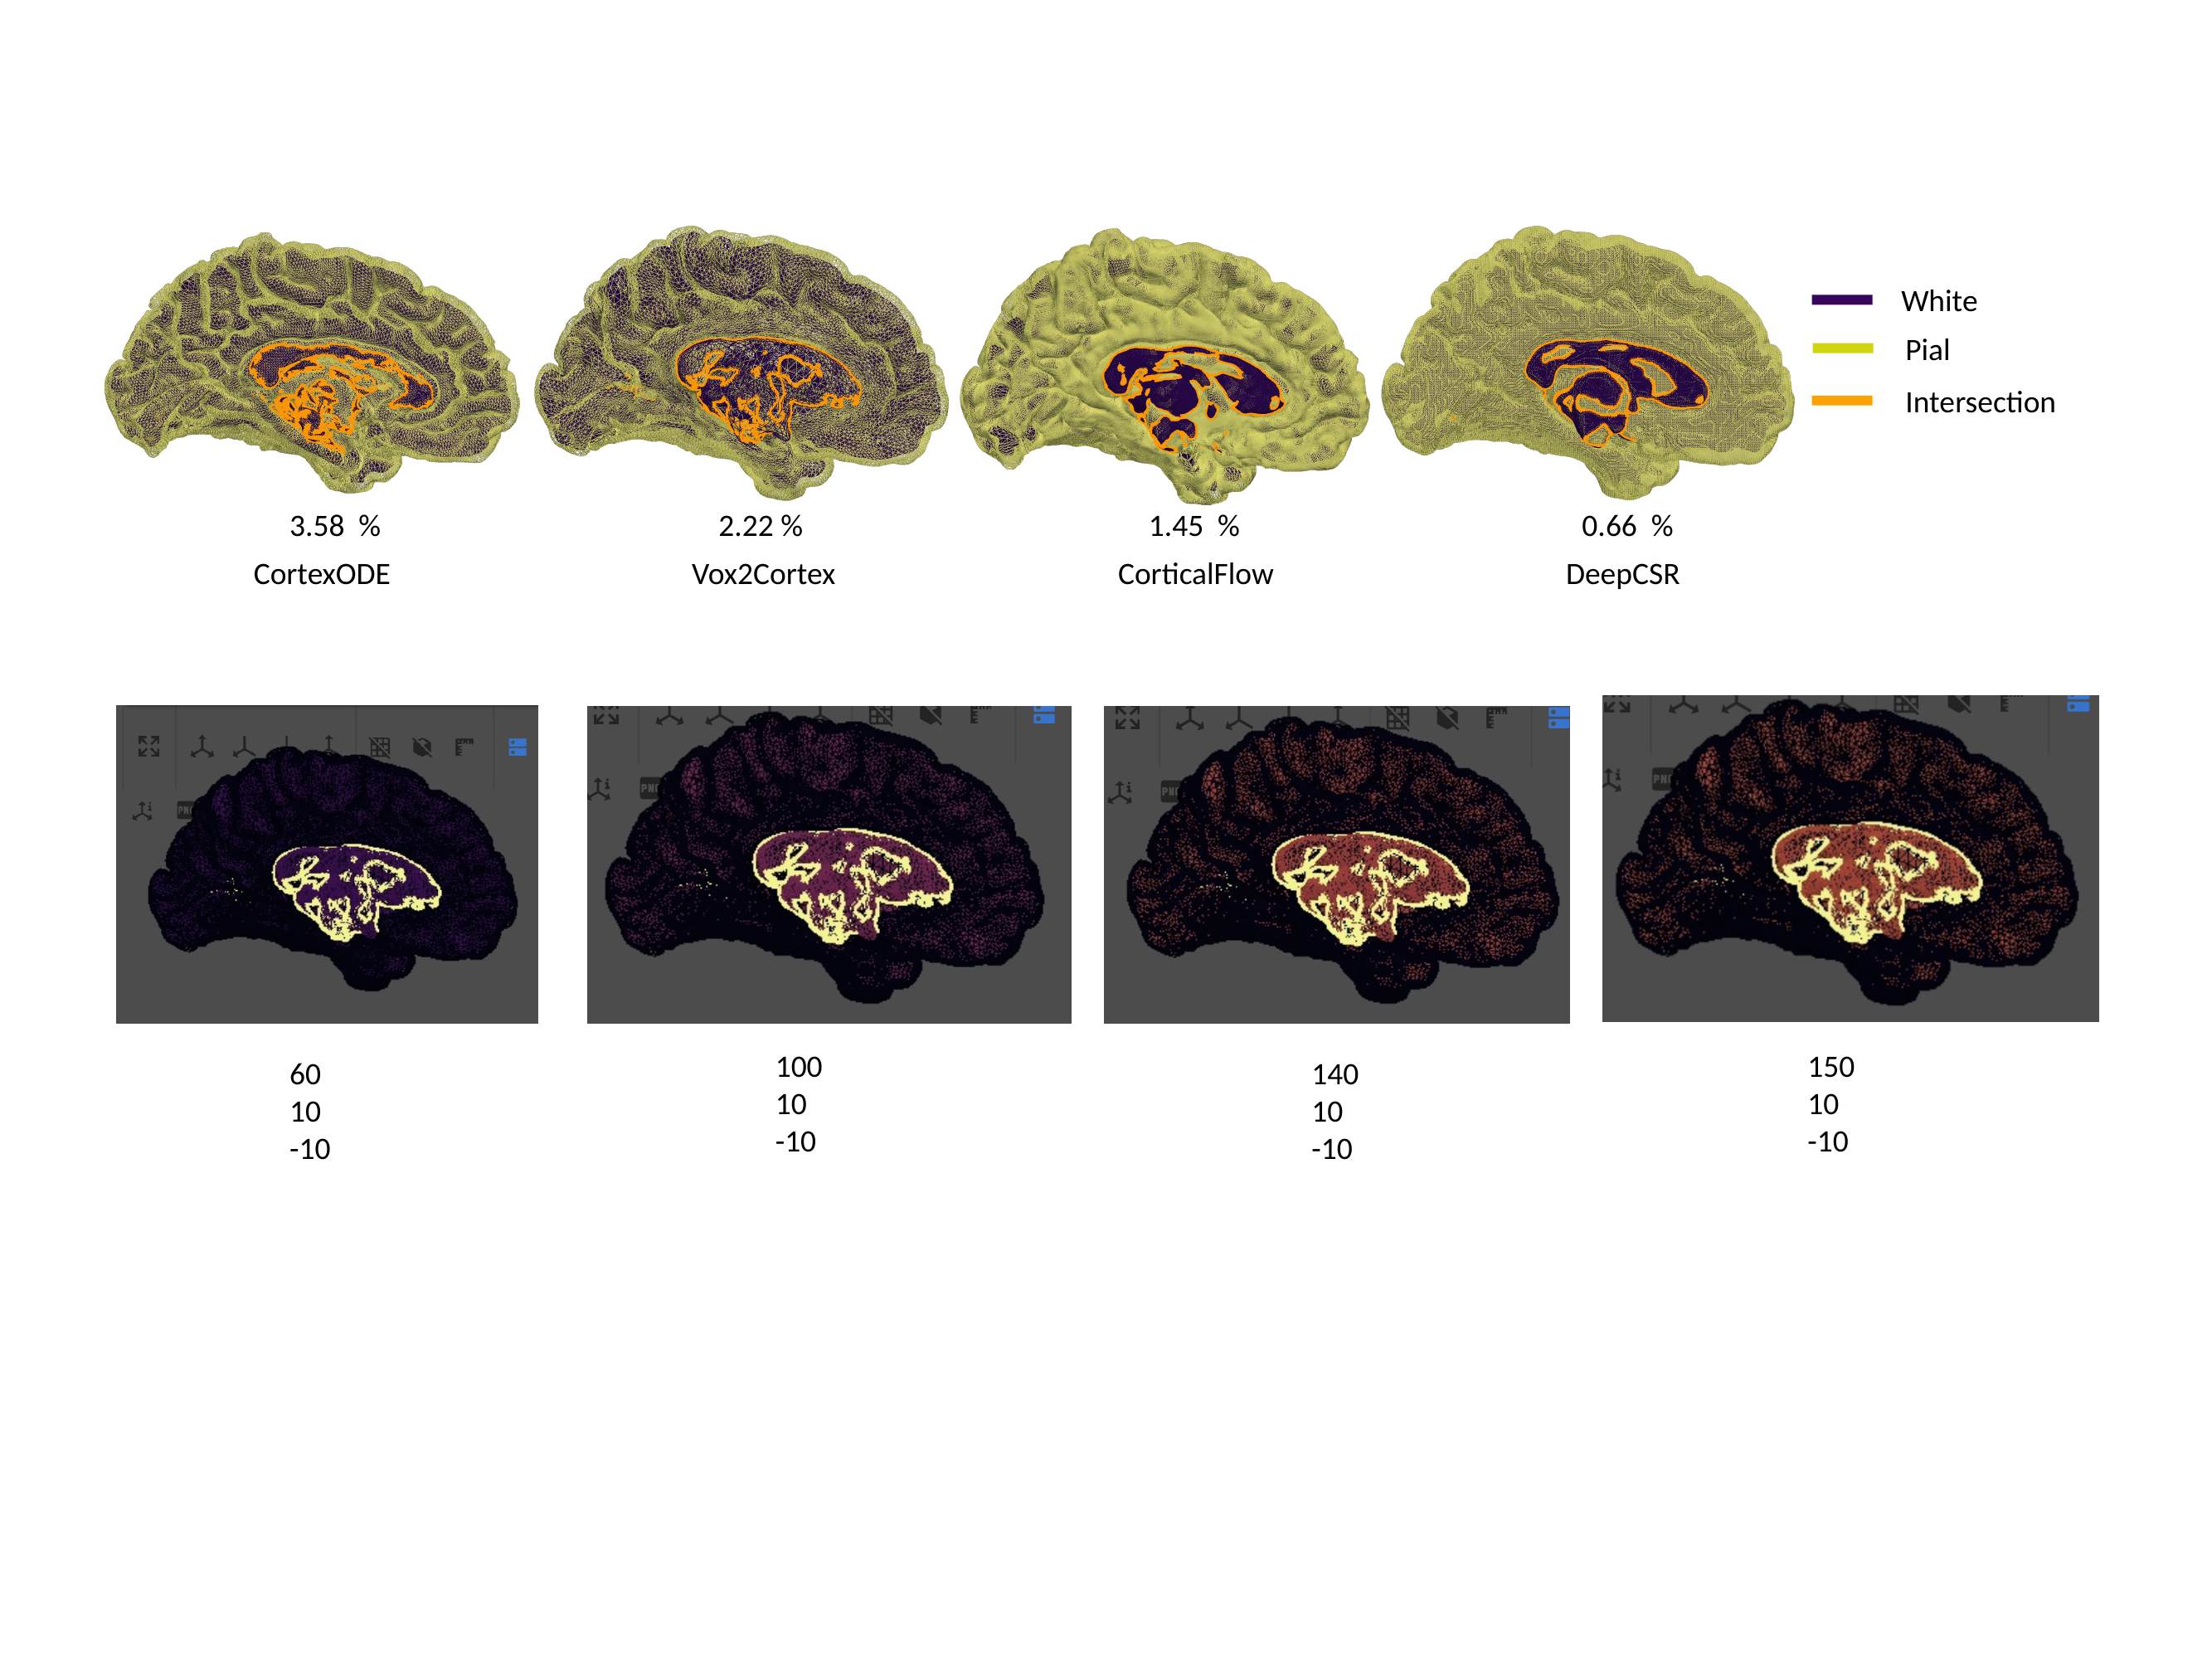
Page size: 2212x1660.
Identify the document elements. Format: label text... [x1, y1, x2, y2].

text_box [51, 105, 2161, 634]
text_box 140 10 -10 [1299, 1047, 1433, 1172]
picture [587, 706, 1072, 1024]
text_box 100 10 -10 [763, 1040, 897, 1165]
text_box 150 10 -10 [1795, 1040, 1929, 1165]
text_box 60 10 -10 [277, 1047, 411, 1172]
picture [1104, 706, 1570, 1024]
picture [1602, 695, 2099, 1022]
picture [116, 705, 538, 1024]
